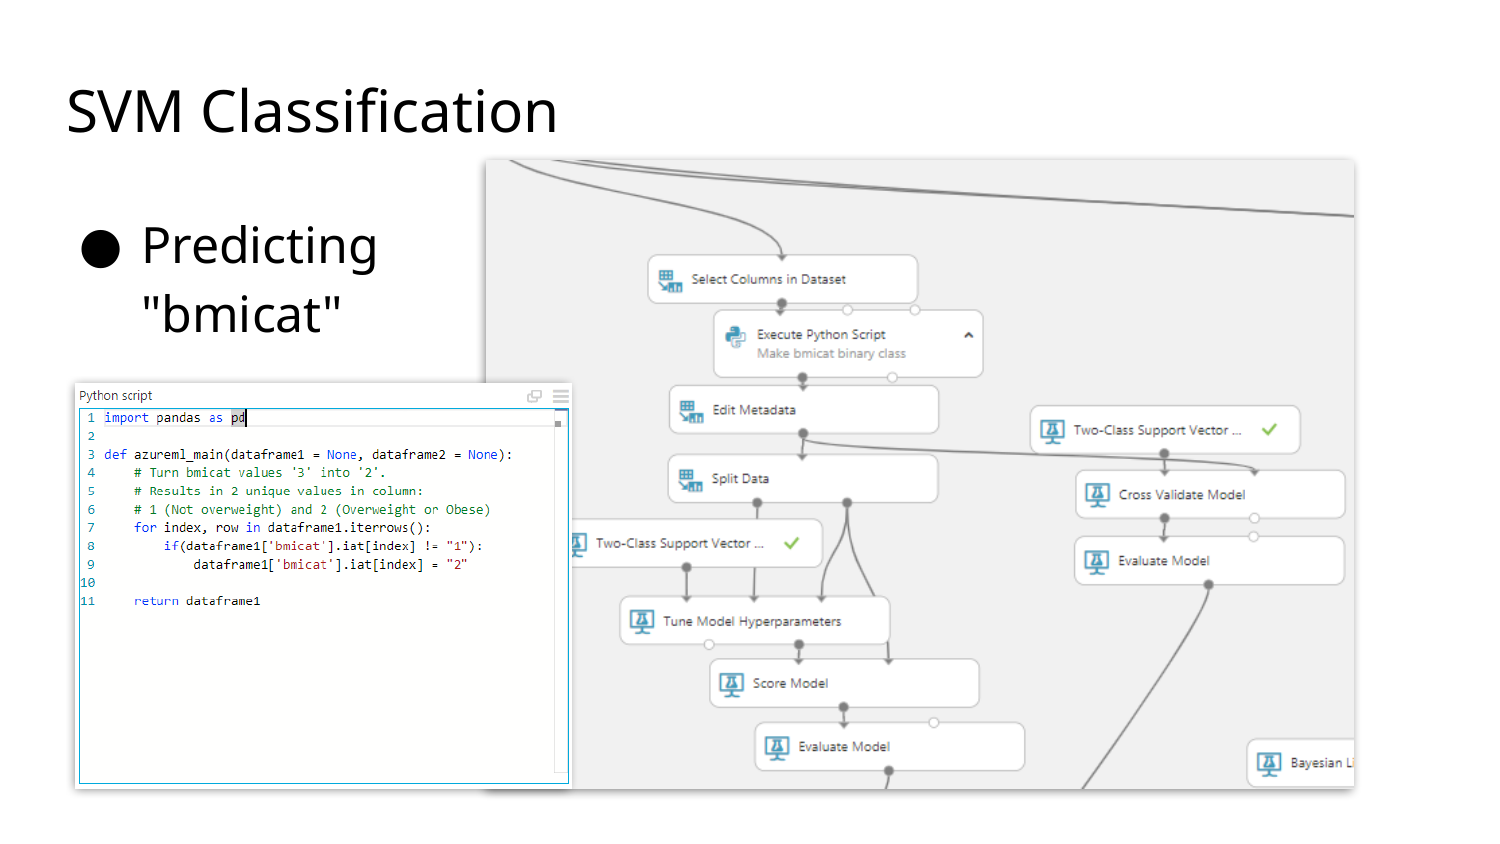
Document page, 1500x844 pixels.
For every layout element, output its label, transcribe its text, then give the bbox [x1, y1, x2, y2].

title SVM Classification [51, 59, 1449, 153]
list Predicting "bmicat" [51, 189, 475, 384]
picture [75, 160, 1354, 789]
